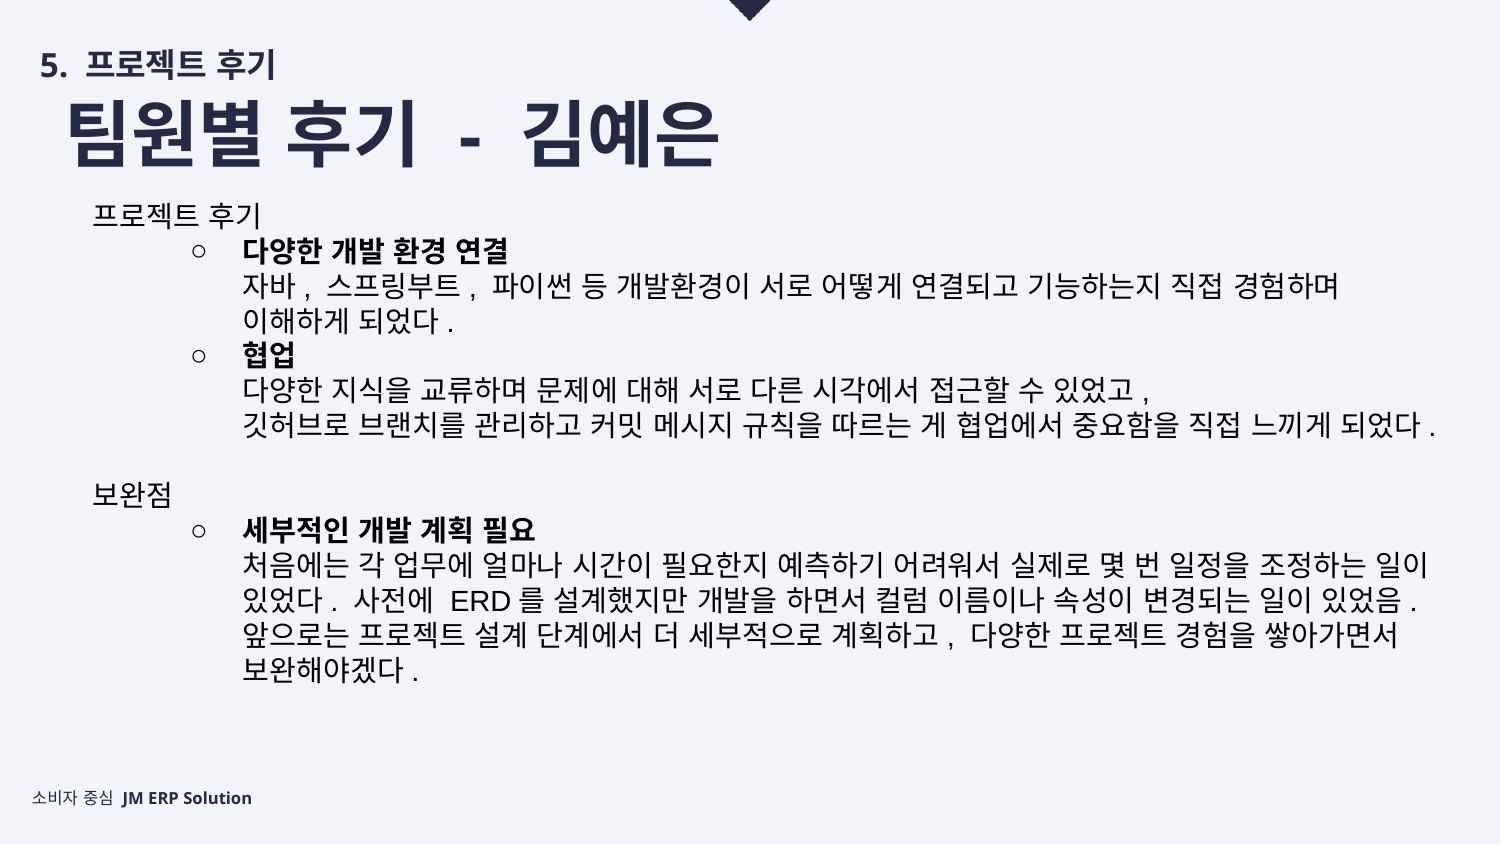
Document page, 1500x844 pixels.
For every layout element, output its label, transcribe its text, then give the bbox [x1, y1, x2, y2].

picture [728, 0, 772, 22]
text_box 소비자 중심 JM ERP Solution [16, 772, 360, 830]
text_box 팀원별 후기 - 김예은 [49, 73, 1500, 191]
text_box 프로젝트 후기 다양한 개발 환경 연결 자바, 스프링부트, 파이썬 등 개발환경이 서로 어떻게 연결되고 기능하는지 직접 경험하며 이해하게 되었다. 협업 다양한 지식을 교류하며 문제에 대해 서로 다른 시각에서 접근할 수 있었고, 깃허브로 브랜치를 관리하고 커밋 메시지 규칙을 따르는 게 협업에서 중요함을 직접 느끼게 되었다. 보완점 세부적인 개발 계획 필요 처음에는 각 업무에 얼마나 시간이 필요한지 예측하기 어려워서 실제로 몇 번 일정을 조정하는 일이 있었다. 사전에 ERD를 설계했지만 개발을 하면서 컬럼 이름이나 속성이 변경되는 일이 있었음. 앞으로는 프로젝트 설계 단계에서 더 세부적으로 계획하고, 다양한 프로젝트 경험을 쌓아가면서 보완해야겠다. [77, 182, 1467, 827]
text_box 5. 프로젝트 후기 [25, 28, 436, 86]
